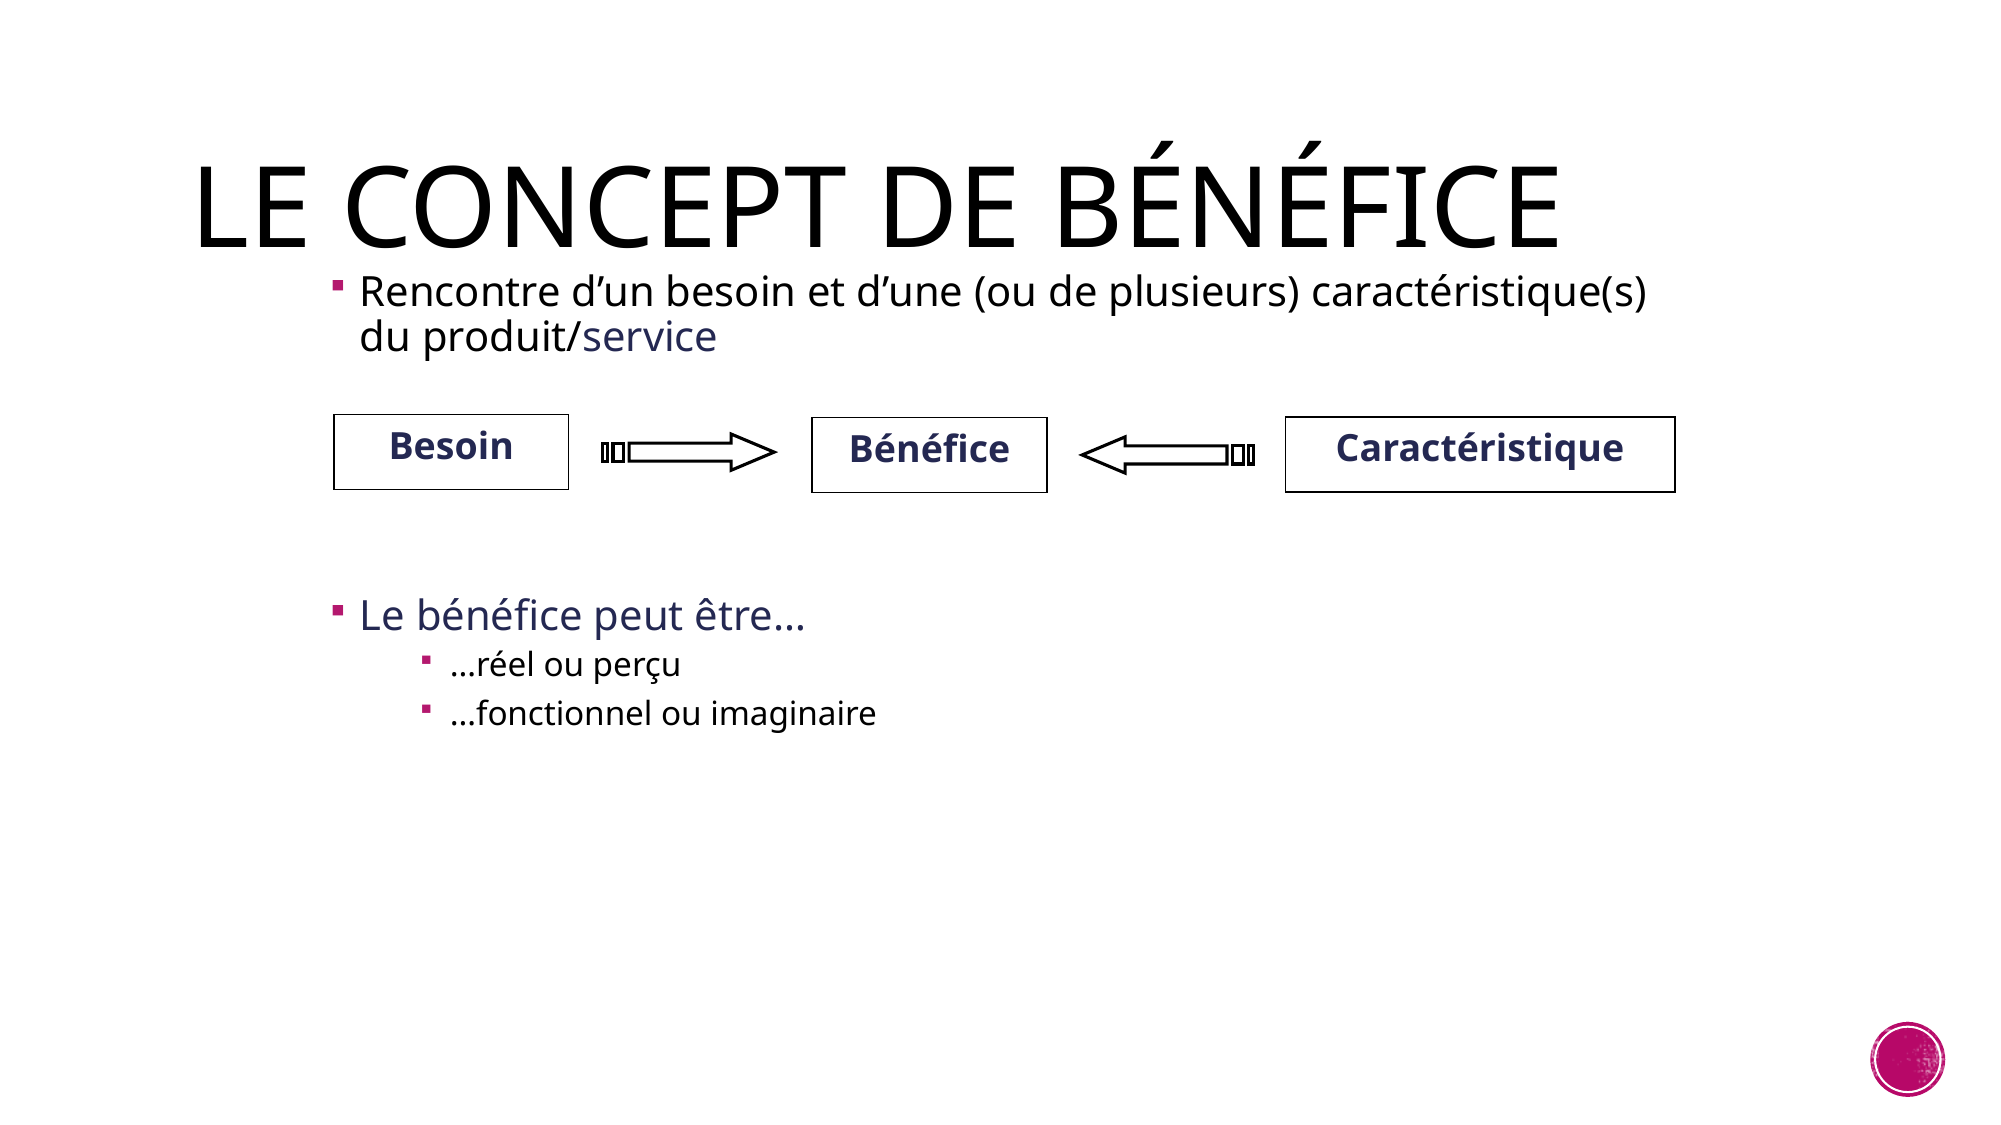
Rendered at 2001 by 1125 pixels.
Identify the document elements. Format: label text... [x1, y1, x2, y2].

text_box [335, 417, 1672, 493]
title Le concept de bénéfice [175, 79, 1826, 344]
list Rencontre d’un besoin et d’une (ou de plusieurs) caractéristique(s) du produit/service Le bénéfice peut être… …réel ou perçu …fonctionnel ou imaginaire [314, 262, 1675, 1094]
